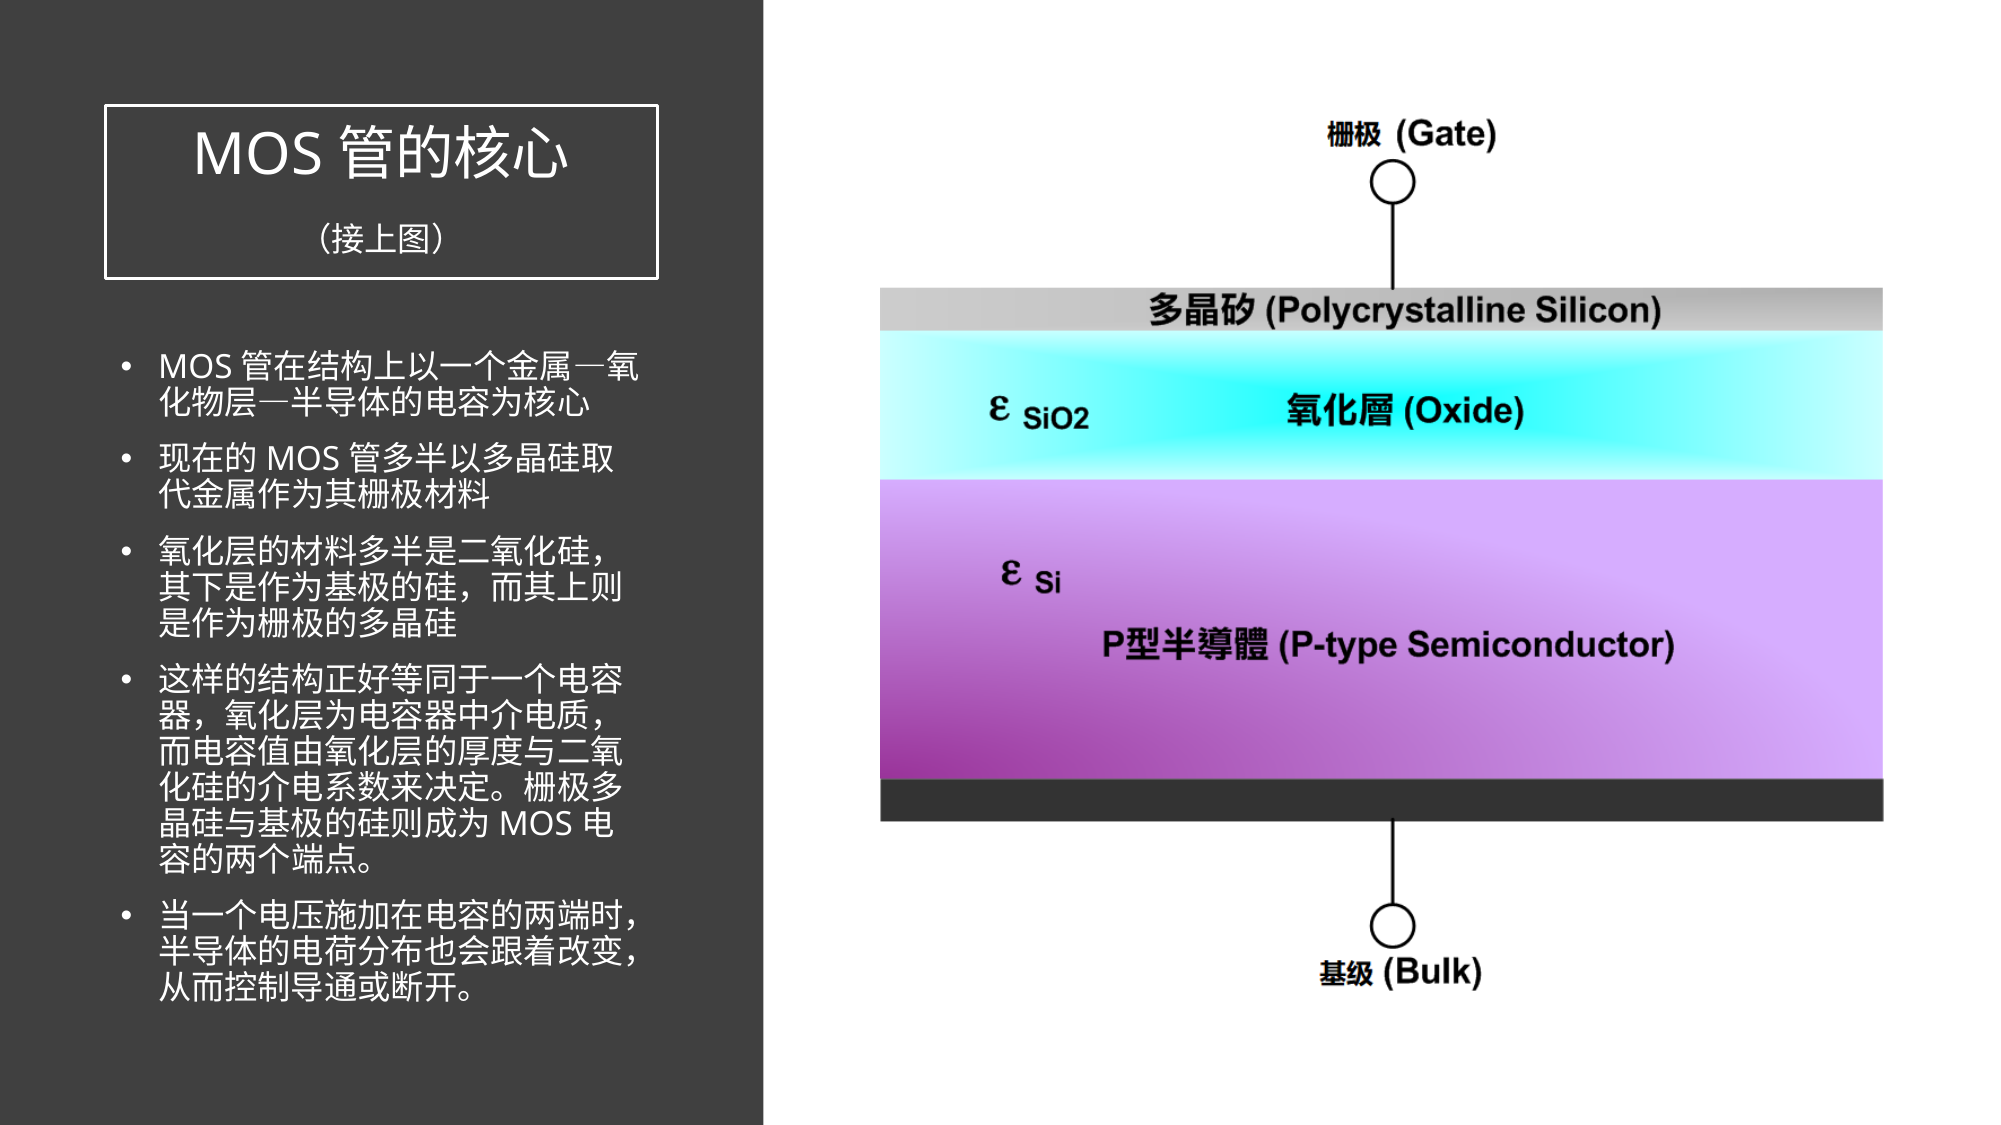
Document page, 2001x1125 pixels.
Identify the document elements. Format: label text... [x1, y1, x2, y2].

text_box [0, 0, 764, 1125]
list MOS管在结构上以一个金属—氧化物层—半导体的电容为核心 现在的MOS管多半以多晶硅取代金属作为其栅极材料 氧化层的材料多半是二氧化硅，其下是作为基极的硅，而其上则是作为栅极的多晶硅 这样的结构正好等同于一个电容器，氧化层为电容器中介电质，而电容值由氧化层的厚度与二氧化硅的介电系数来决定。栅极多晶硅与基极的硅则成为MOS电容的两个端点。 当一个电压施加在电容的两端时，半导体的电荷分布也会跟着改变，从而控制导通或断开。 [105, 342, 658, 1042]
title MOS管的核心 （接上图） [105, 105, 658, 279]
picture [880, 105, 1884, 993]
